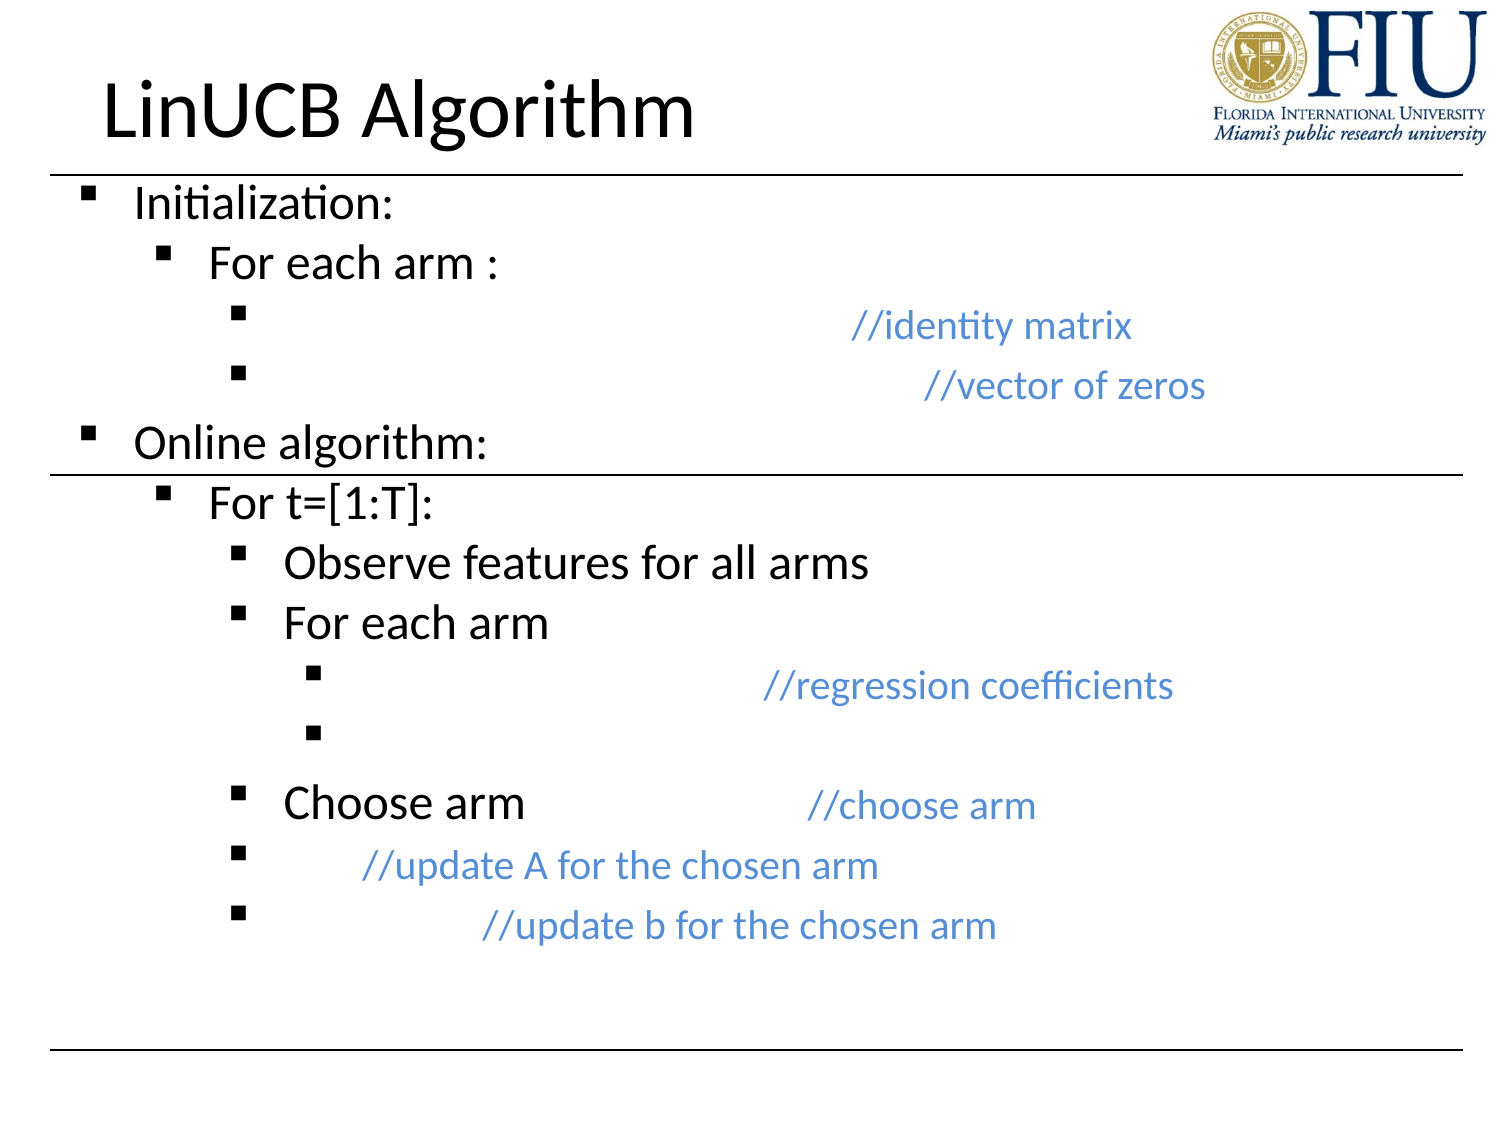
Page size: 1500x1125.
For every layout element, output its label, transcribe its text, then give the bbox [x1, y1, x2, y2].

text_box [121, 344, 1292, 461]
picture [1200, 0, 1500, 150]
text_box LinUCB Algorithm [87, 46, 1280, 162]
